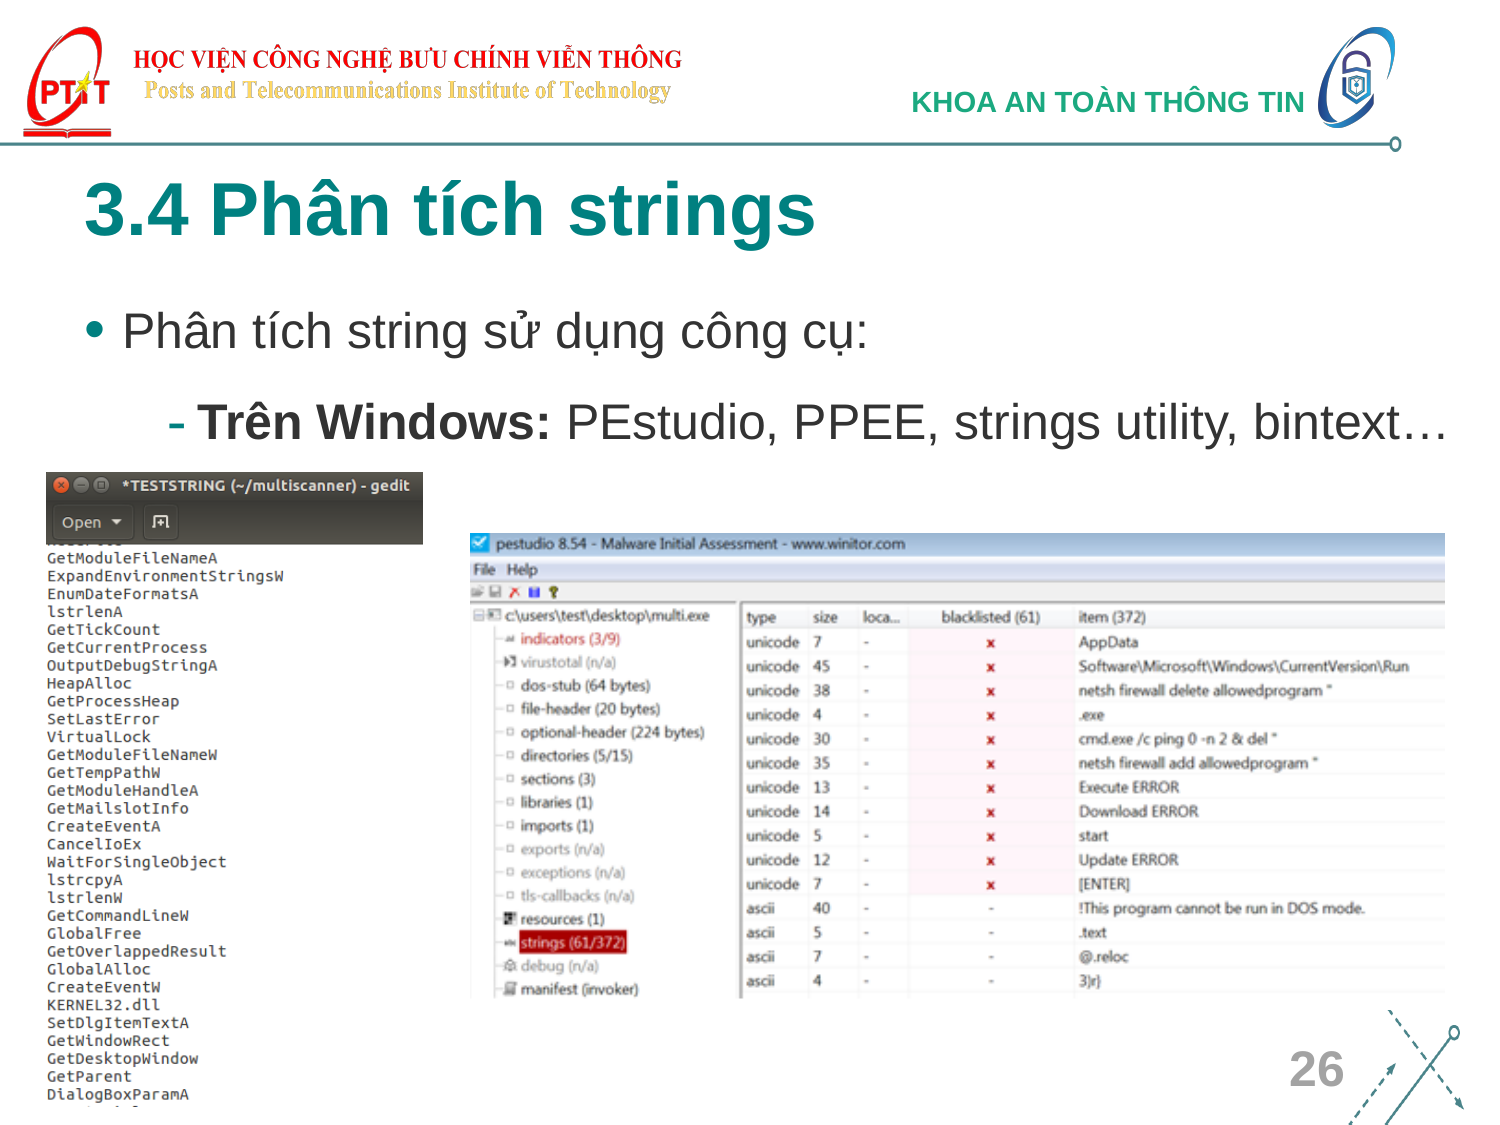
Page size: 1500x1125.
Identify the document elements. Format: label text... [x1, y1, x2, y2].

title 3.4 Phân tích strings [69, 163, 1404, 251]
picture [0, 18, 695, 147]
picture [46, 472, 423, 1107]
picture [1318, 27, 1395, 128]
picture [469, 533, 1445, 1010]
list Phân tích string sử dụng công cụ: Trên Windows: PEstudio, PPEE, strings utility, bintext… [69, 273, 1470, 1010]
